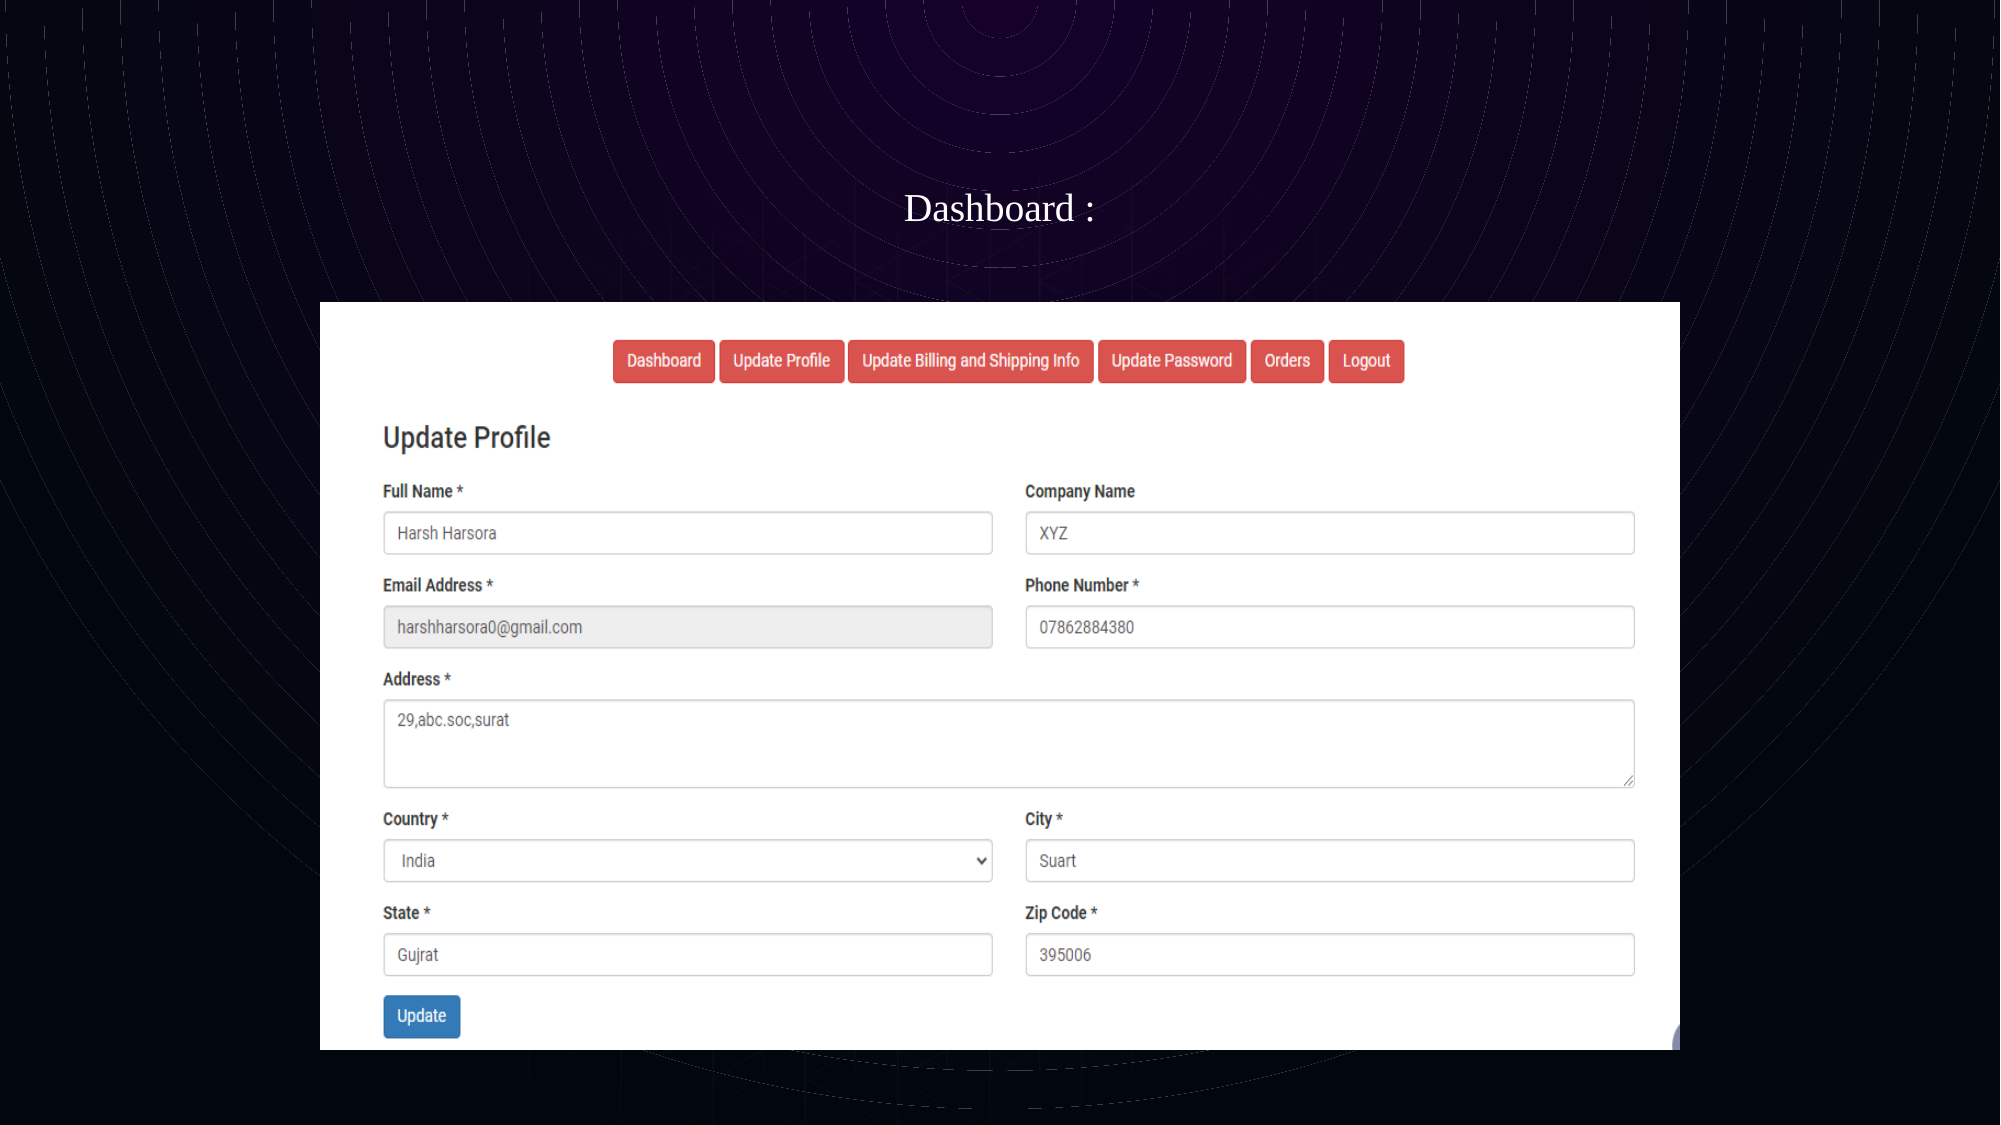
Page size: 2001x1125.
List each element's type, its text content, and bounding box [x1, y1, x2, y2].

text_box Dashboard : [690, 174, 1310, 238]
picture [251, 220, 1680, 1125]
